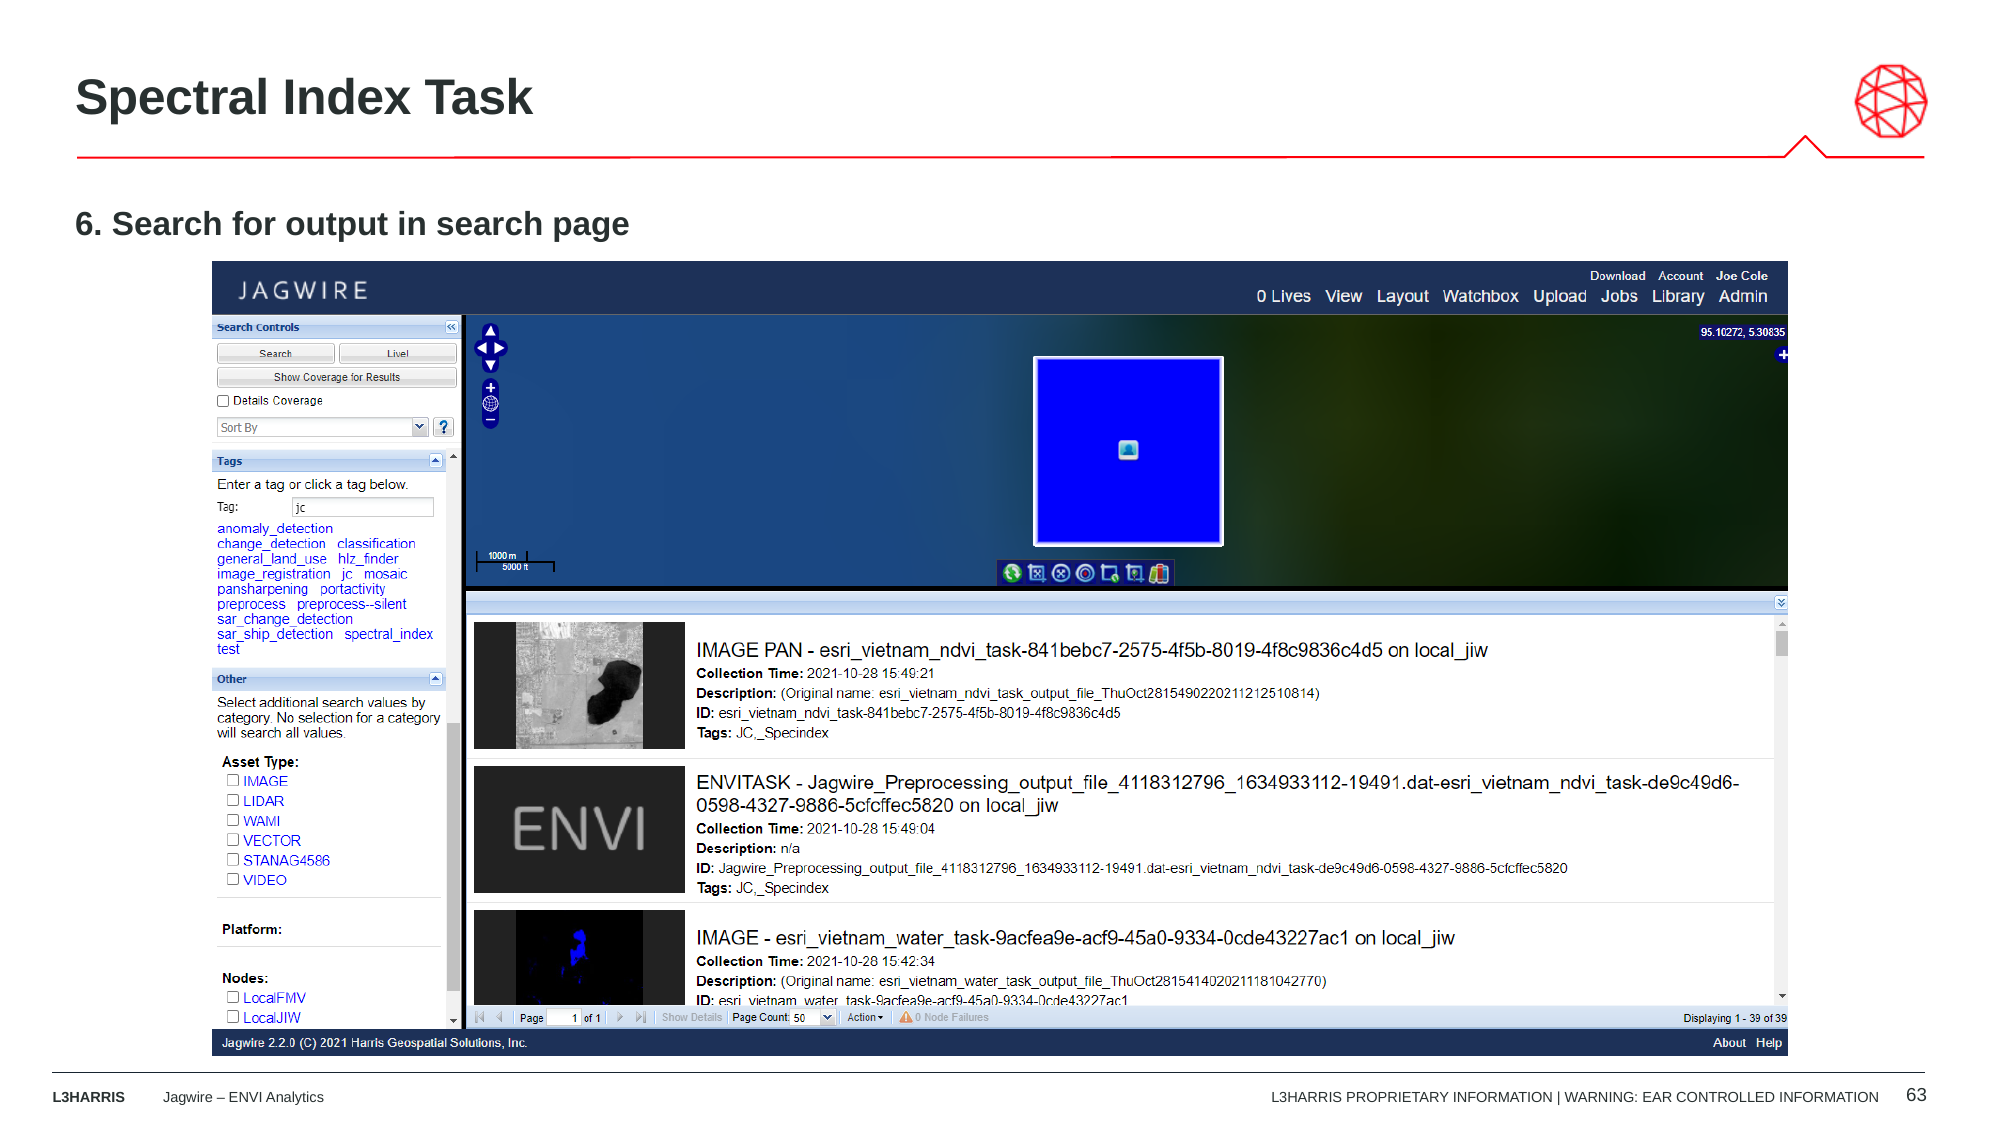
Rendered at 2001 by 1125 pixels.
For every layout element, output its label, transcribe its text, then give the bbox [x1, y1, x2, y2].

list 6. Search for output in search page [75, 202, 1925, 1005]
title Spectral Index Task [75, 47, 1575, 153]
picture [211, 260, 1788, 1056]
